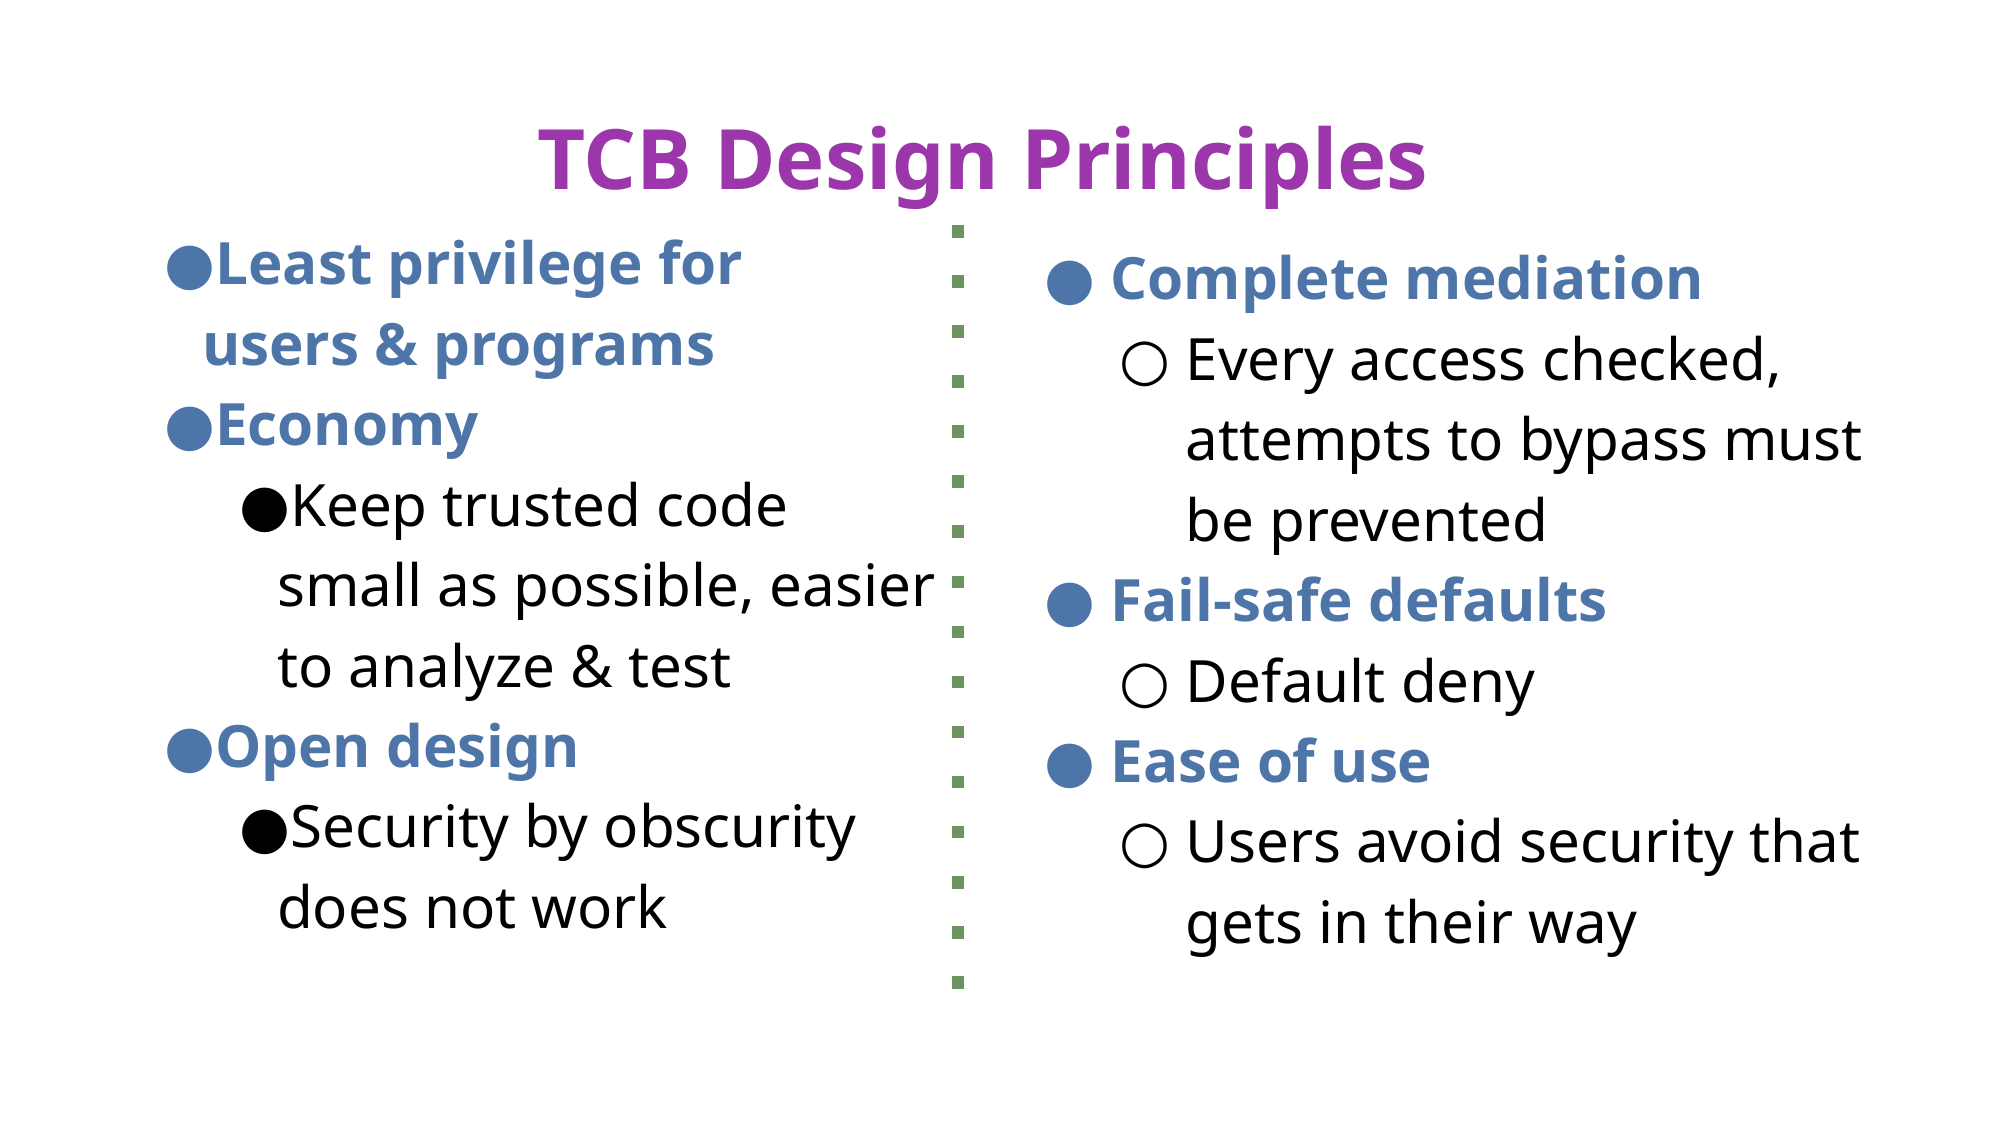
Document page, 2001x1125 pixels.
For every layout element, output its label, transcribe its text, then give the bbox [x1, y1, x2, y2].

title TCB Design Principles [133, 37, 1834, 225]
list Least privilege for users & programs Economy Keep trusted code small as possible, easier to analyze & test Open design Security by obscurity does not work [108, 196, 966, 1002]
text_box Complete mediation Every access checked, attempts to bypass must be prevented Fail-safe defaults Default deny Ease of use Users avoid security that gets in their way [1020, 196, 1911, 989]
